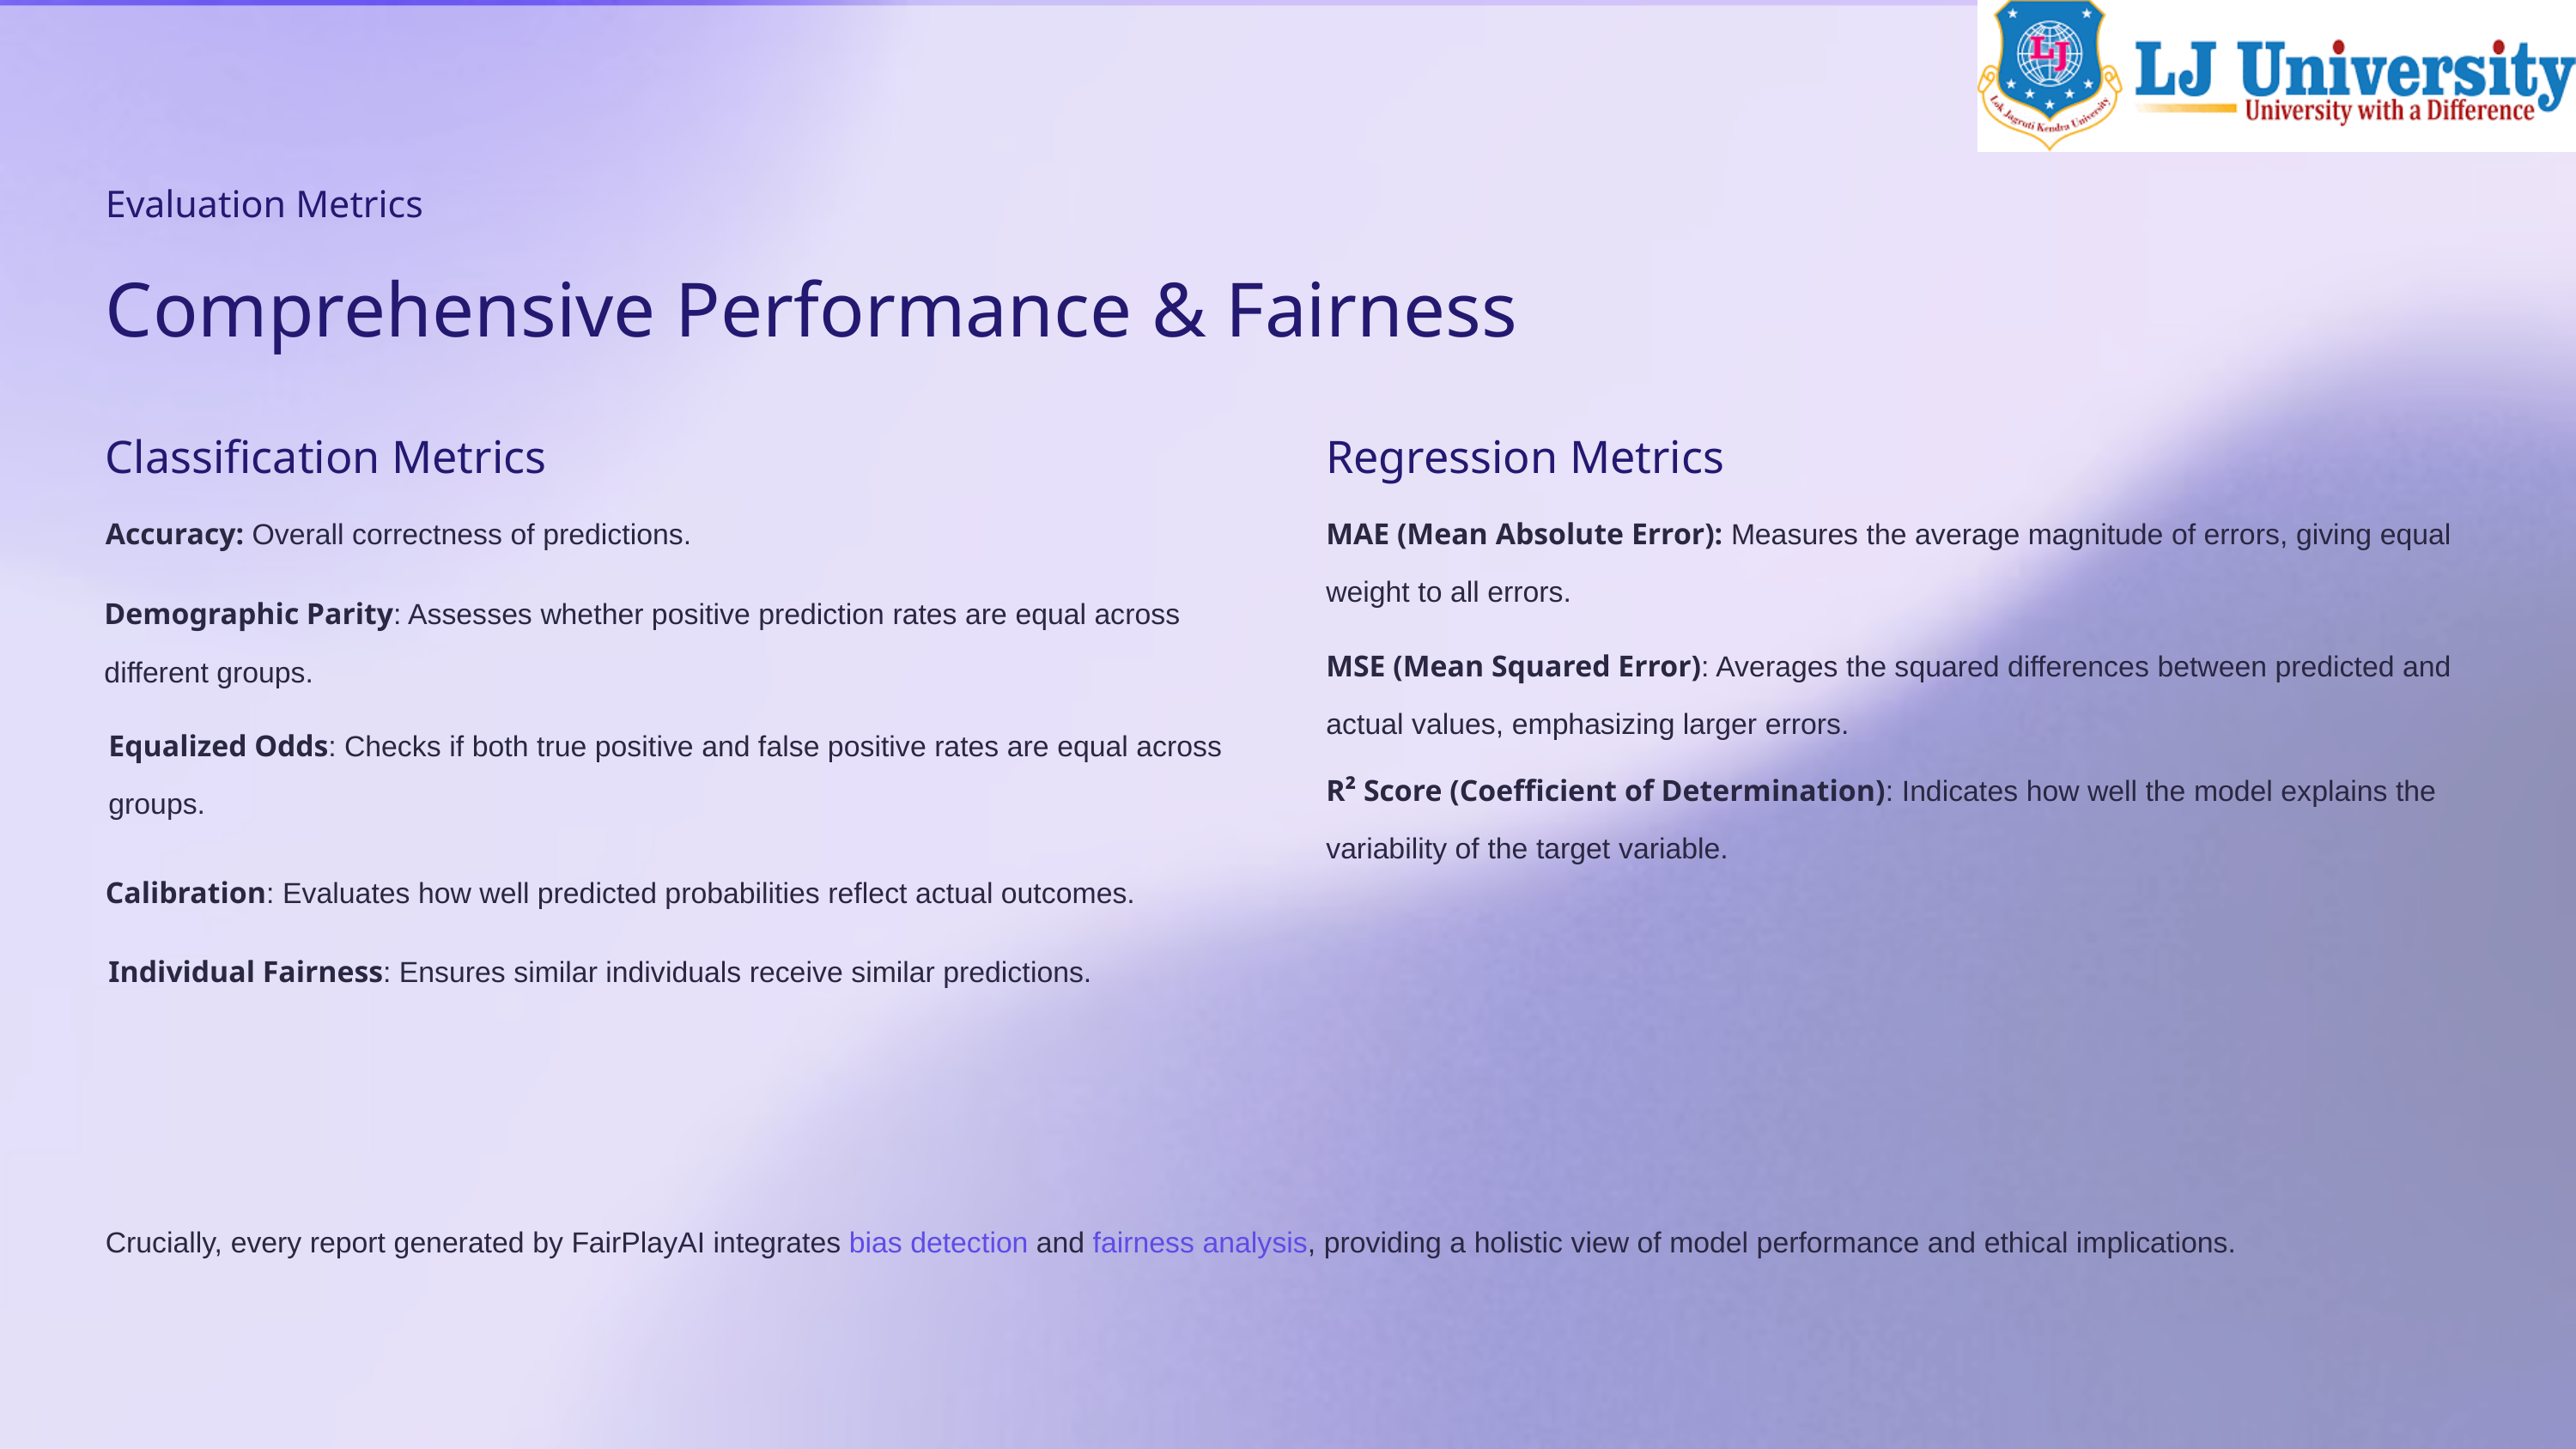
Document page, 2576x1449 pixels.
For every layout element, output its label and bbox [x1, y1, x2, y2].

text_box [0, 4, 2576, 1449]
picture [1977, 0, 2576, 152]
